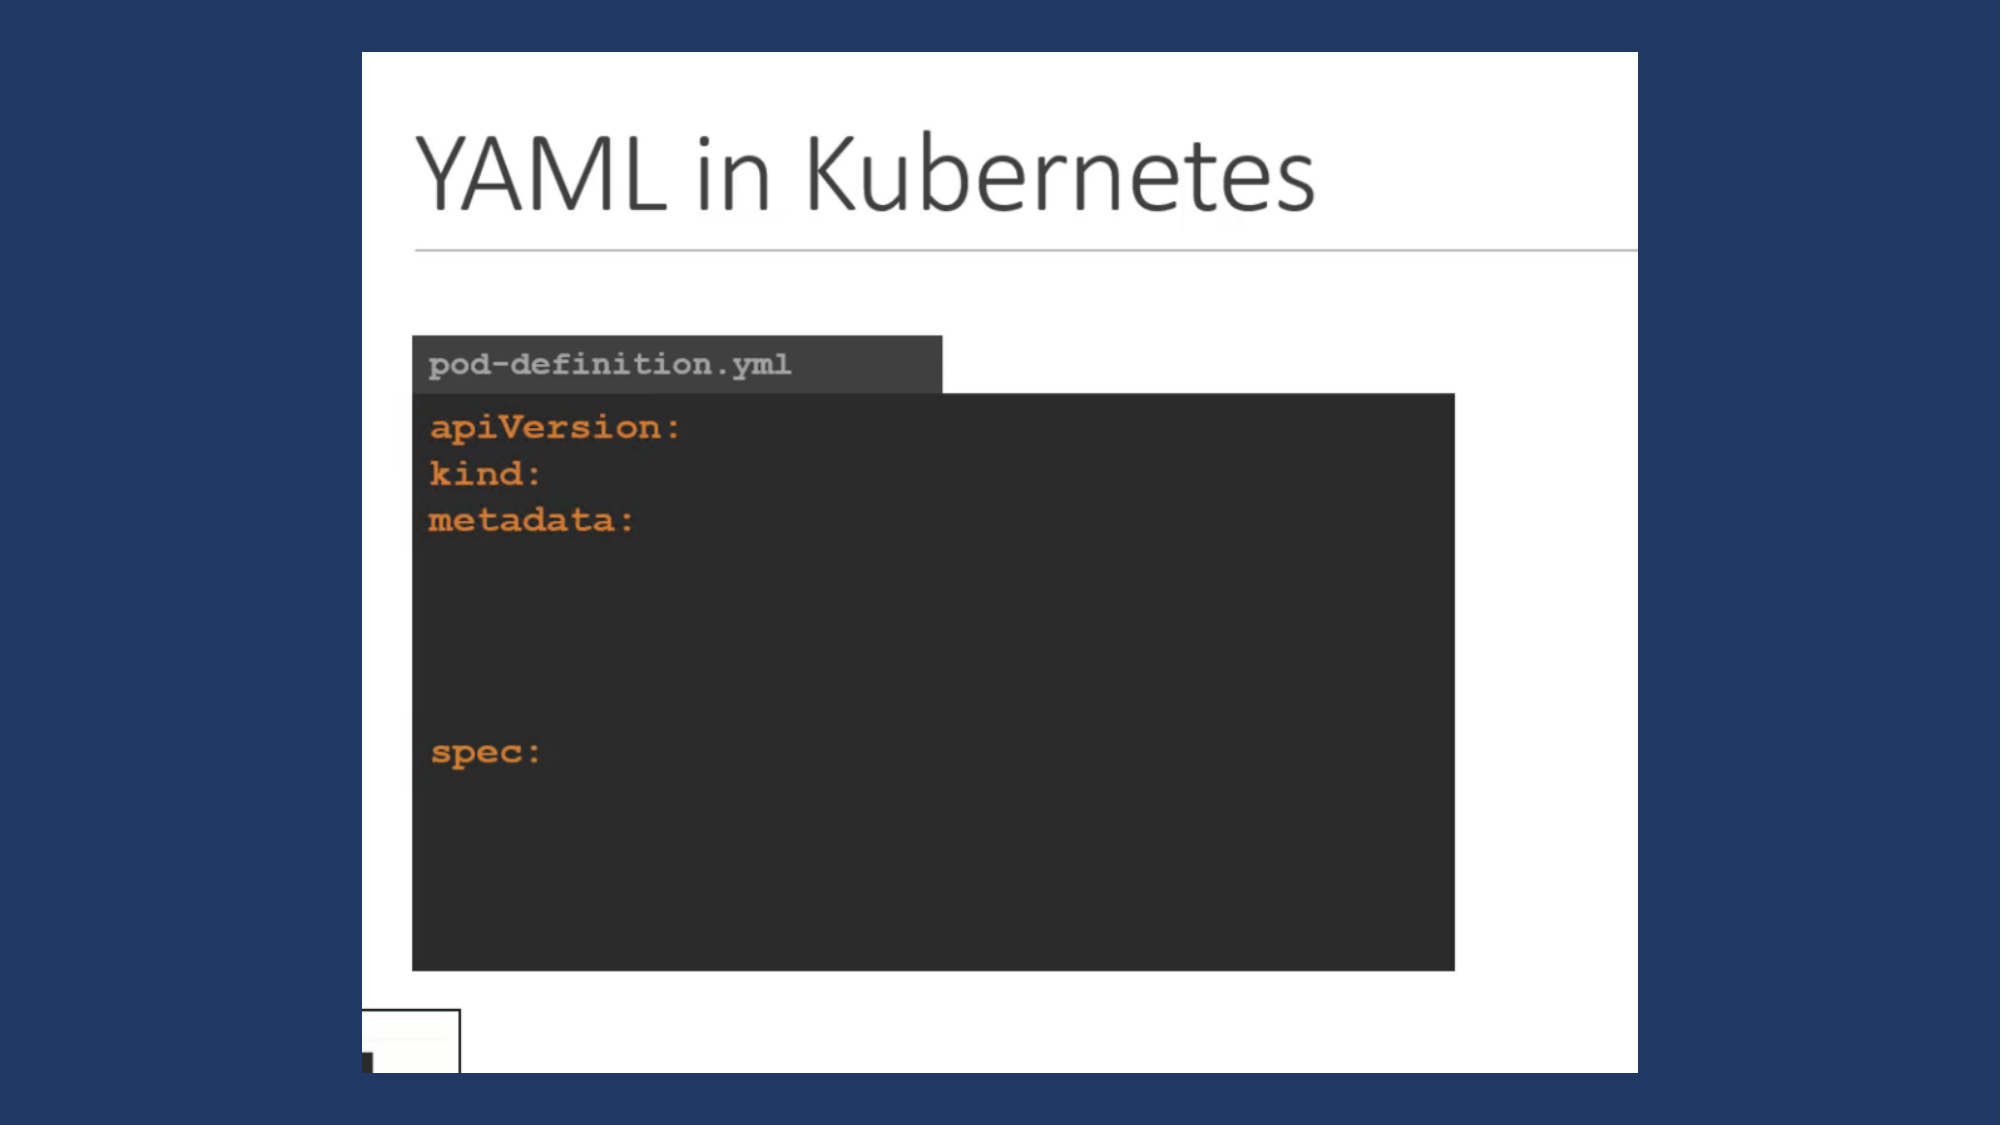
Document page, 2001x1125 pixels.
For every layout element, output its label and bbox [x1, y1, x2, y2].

picture [362, 52, 1638, 1073]
